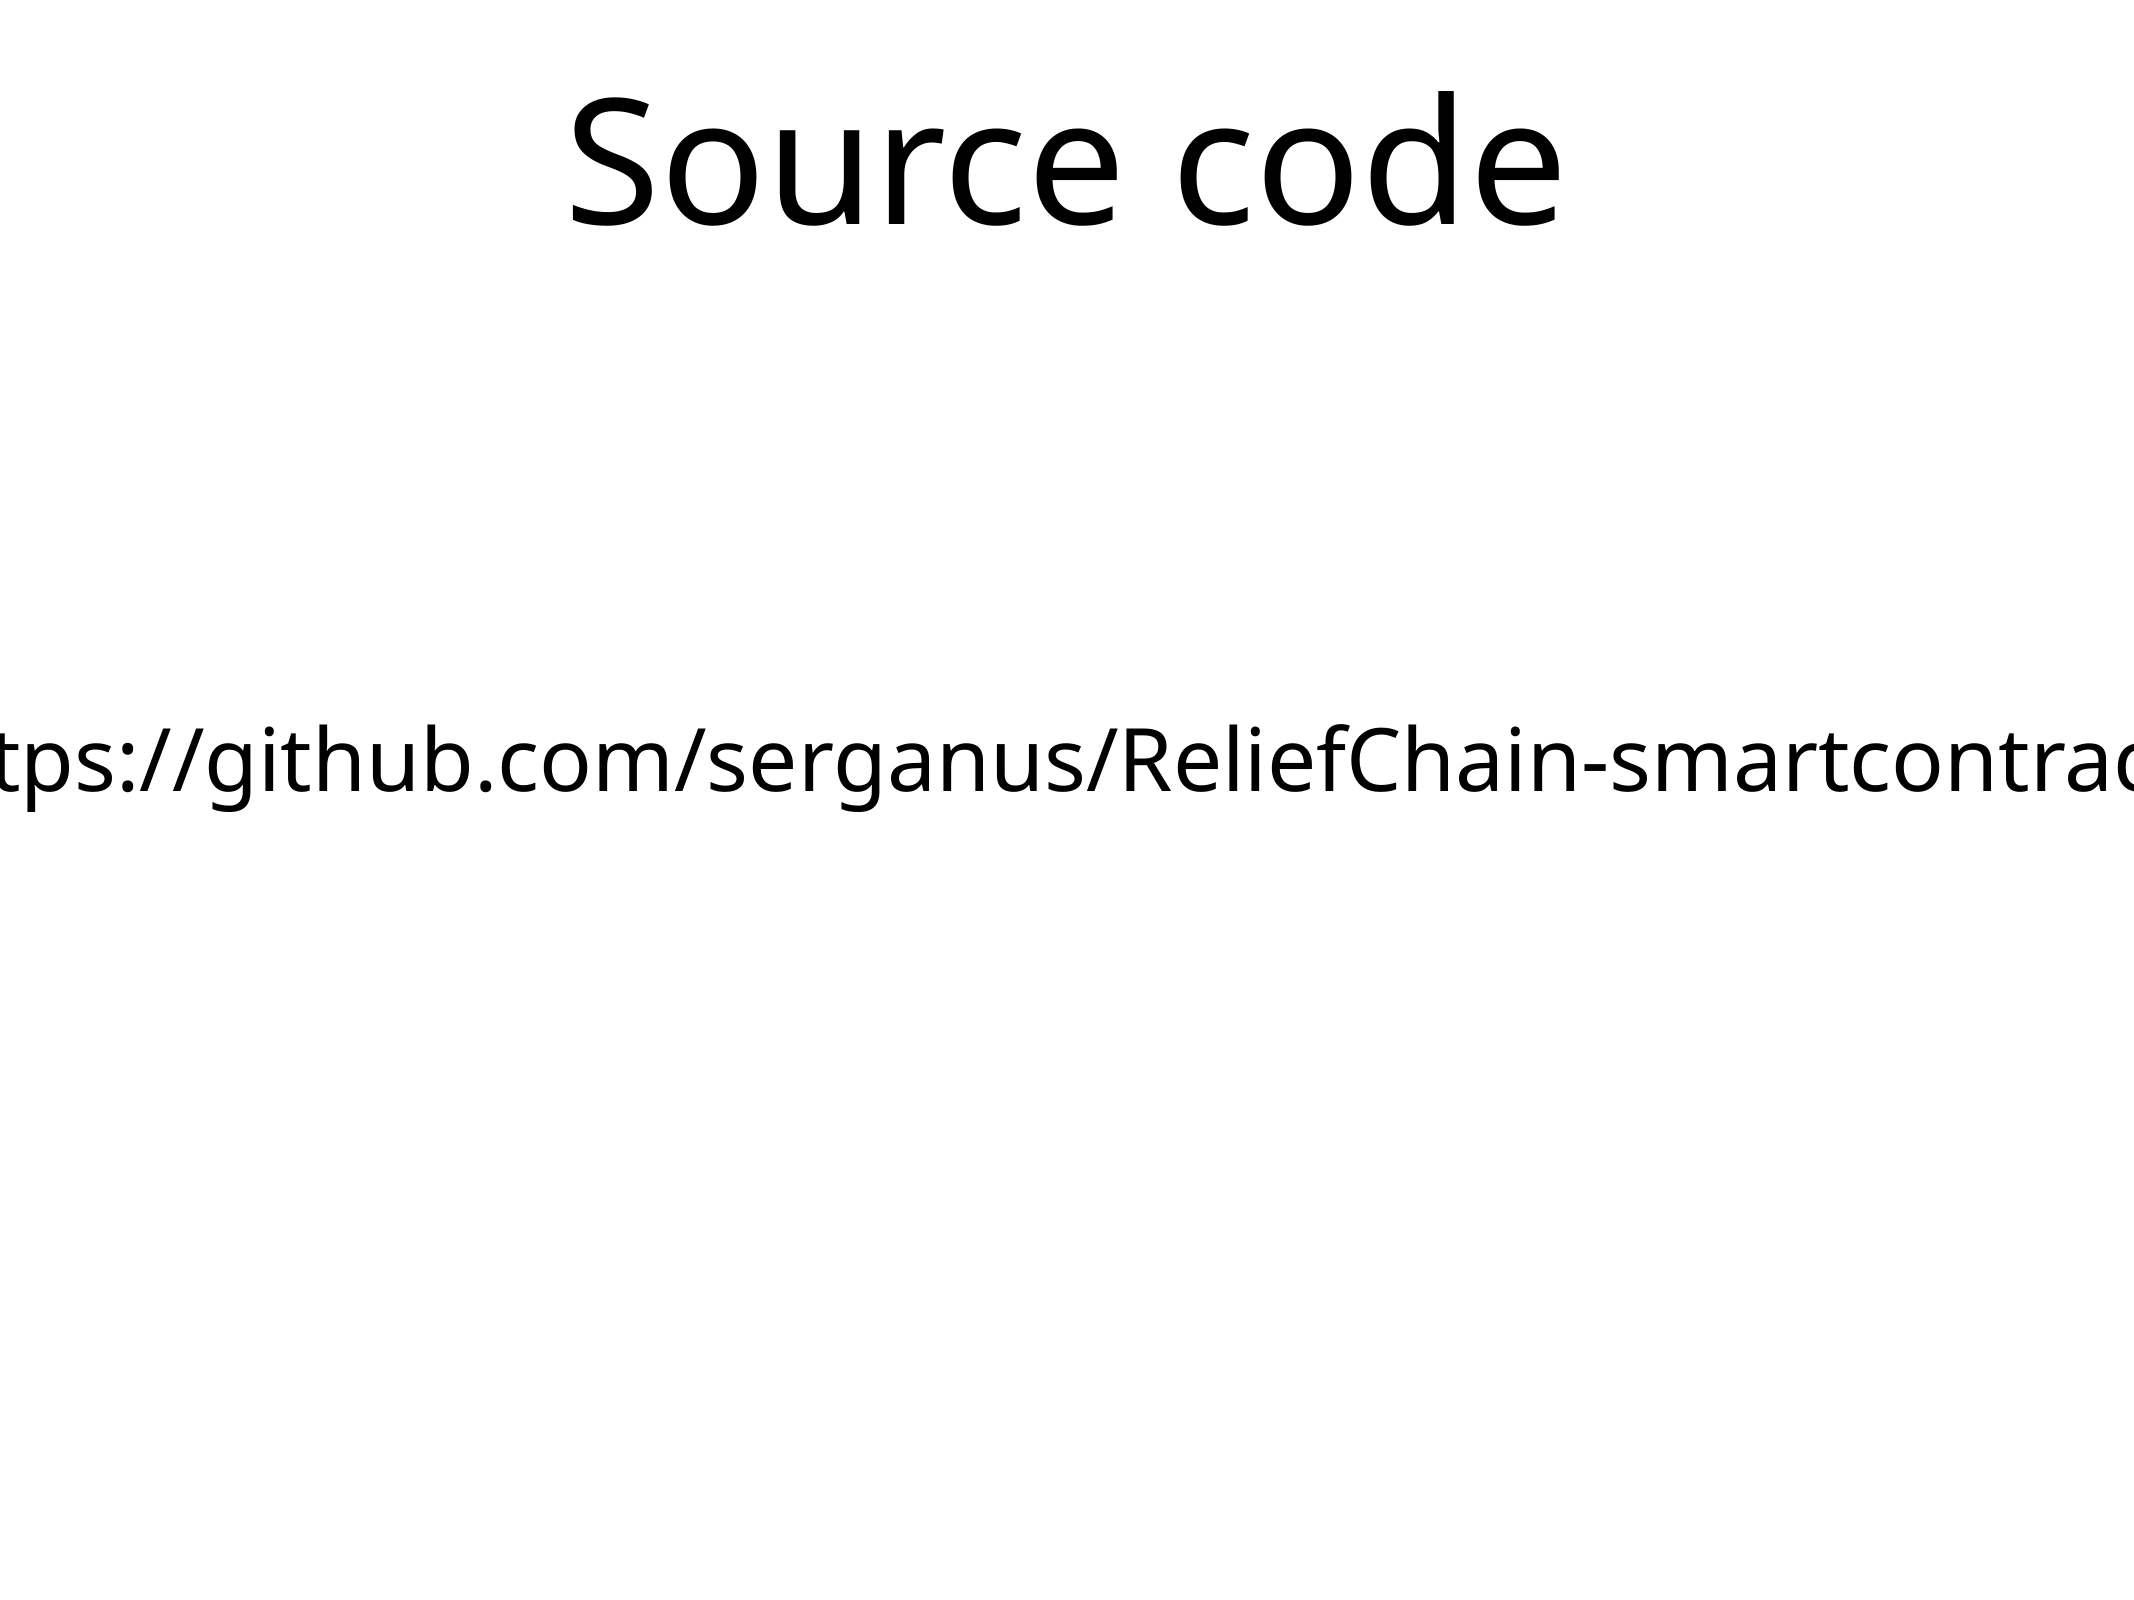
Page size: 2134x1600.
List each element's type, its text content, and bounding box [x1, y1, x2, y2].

text_box https://github.com/serganus/ReliefChain-smartcontracts [0, 695, 2134, 817]
text_box Source code [208, 41, 1925, 267]
